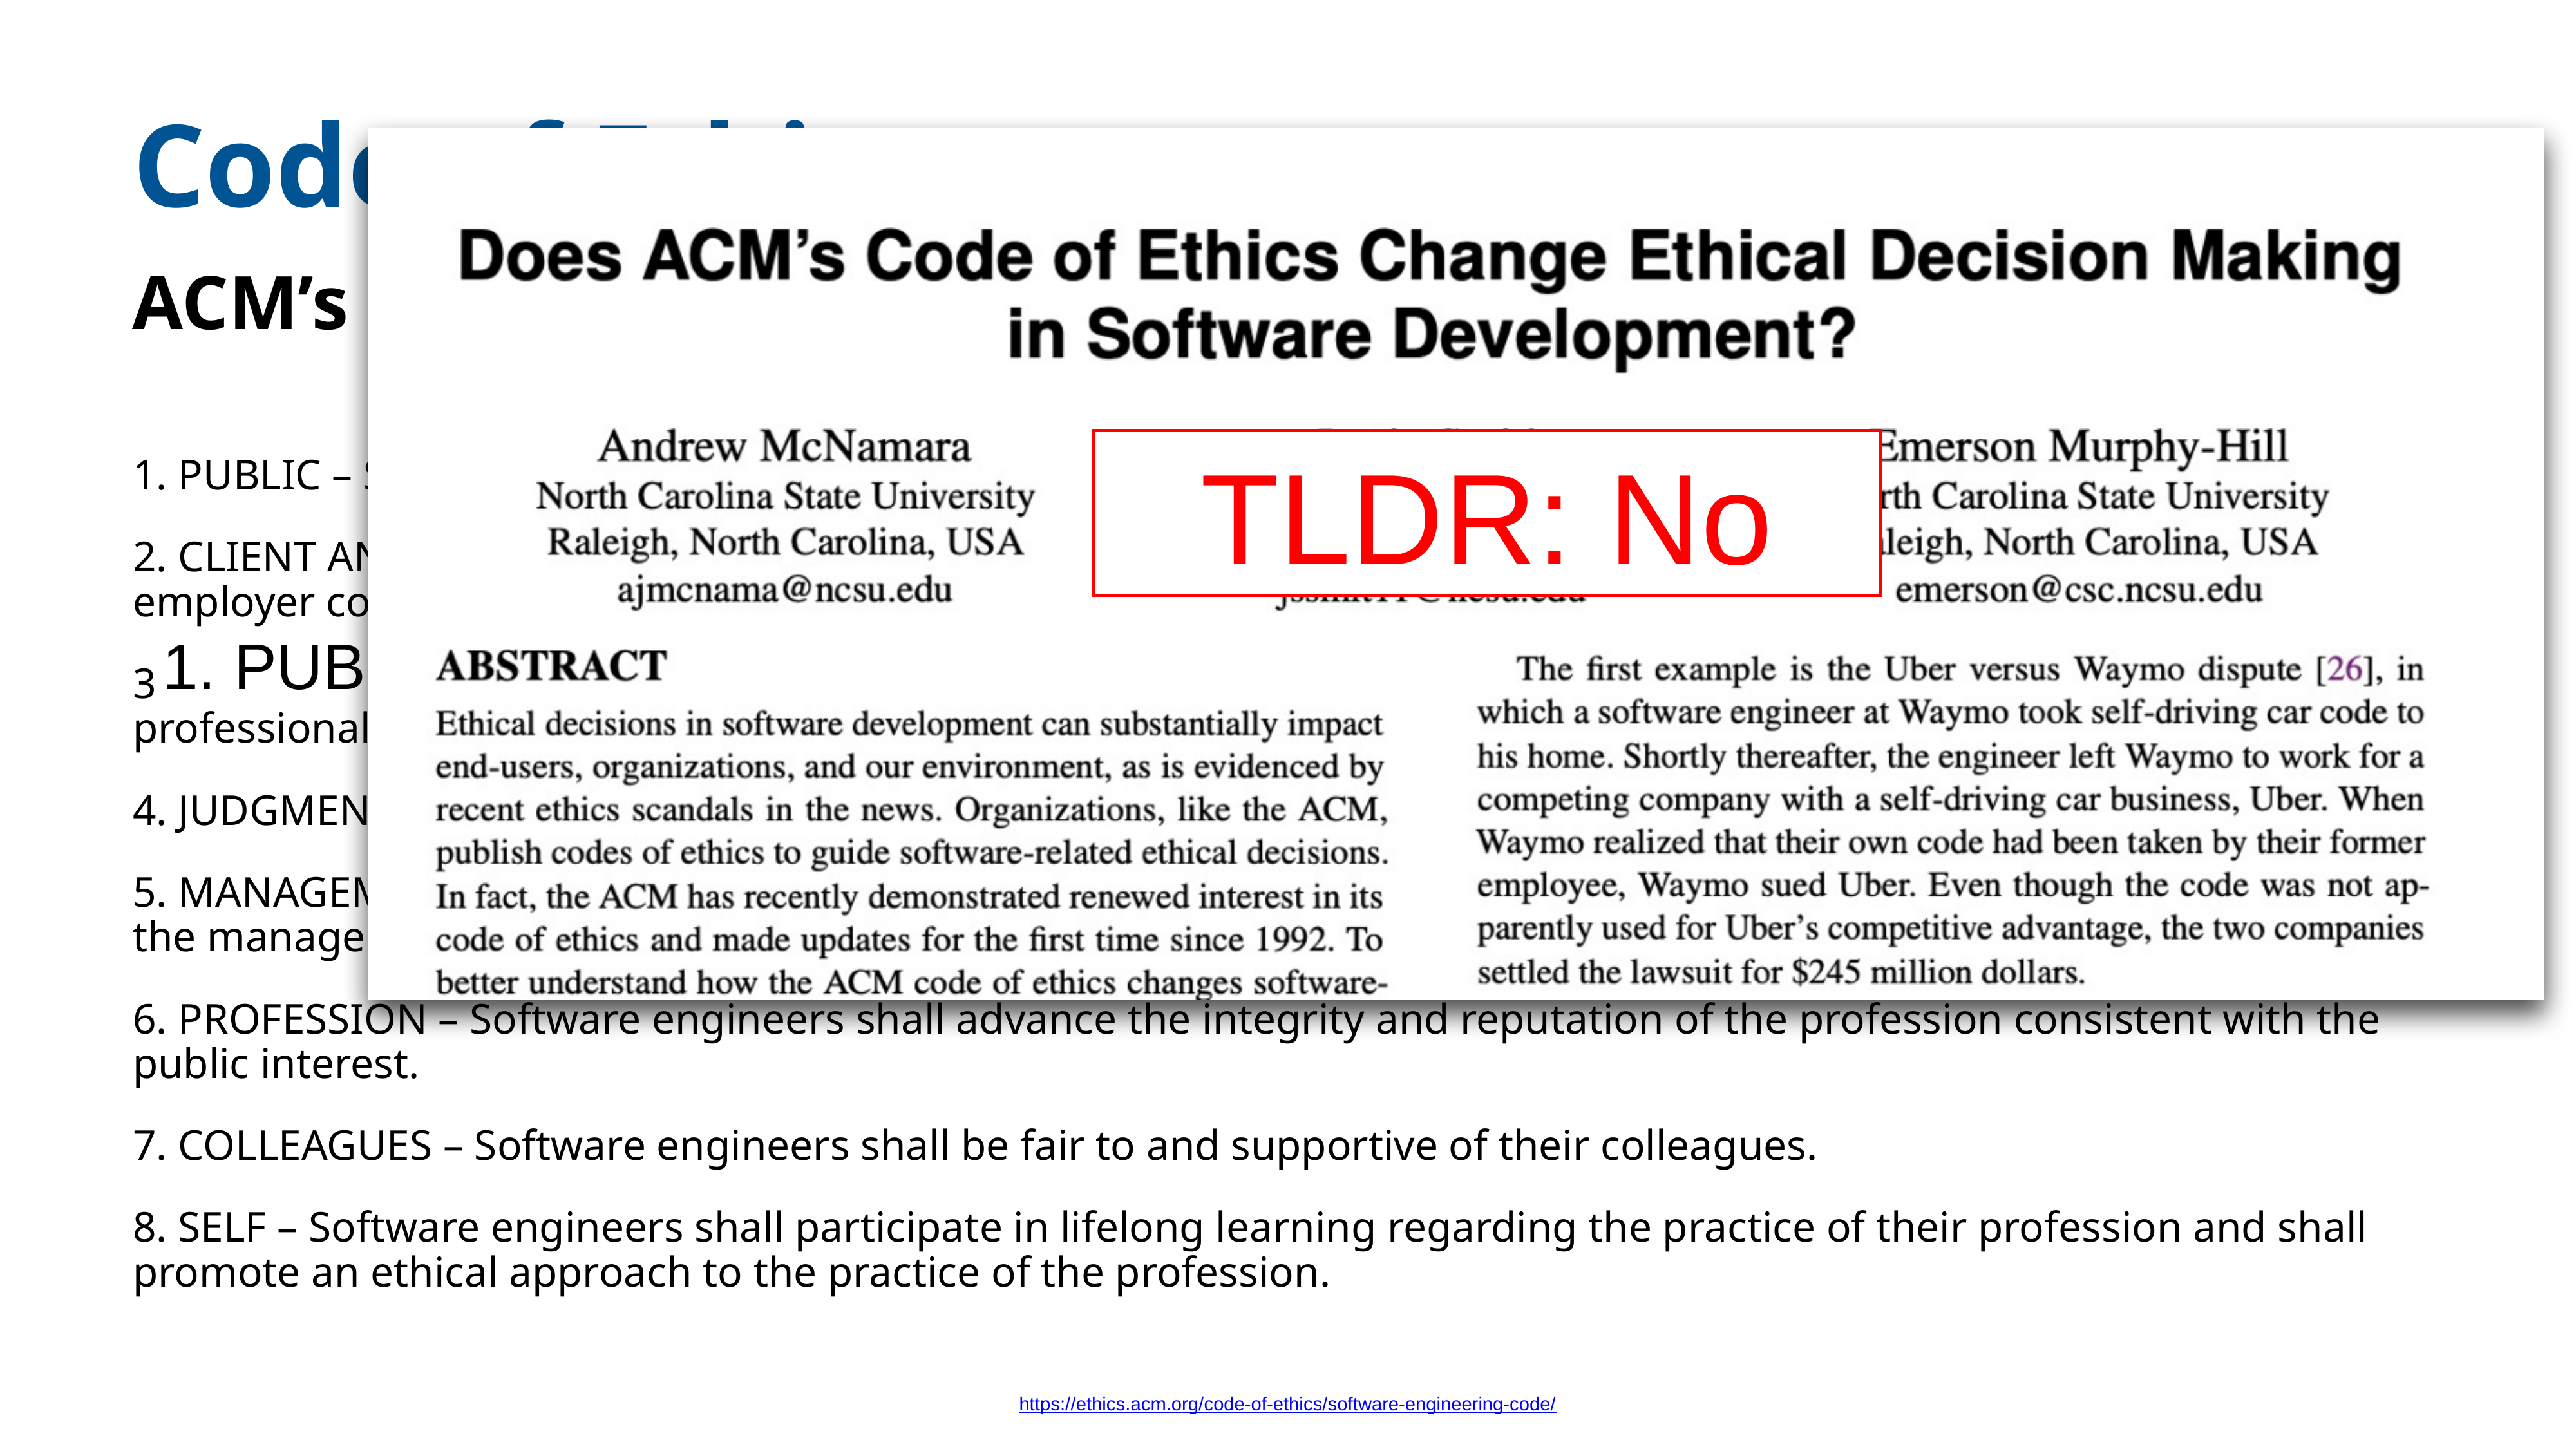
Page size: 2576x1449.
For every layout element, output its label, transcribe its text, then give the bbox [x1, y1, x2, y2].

list ACM’s Code of Ethics Software Engineers [127, 251, 347, 350]
title Code of Ethics [127, 114, 2449, 251]
picture [368, 128, 2544, 1001]
text_box 1. PUBLIC – Software engineers shall act consistently with the public interest. [156, 629, 347, 709]
list 1. PUBLIC – Software engineers shall act consistently with the public interest. 2. CLIENT AND EMPLOYER – Software engineers shall act in a manner that is in the best interests of their client and employer consistent with the public interest. 3. PRODUCT – Software engineers shall ensure that their products and related modifications meet the highest professional standards possible. 4. JUDGMENT – Software engineers shall maintain integrity and independence in their professional judgment. 5. MANAGEMENT – Software engineering managers and leaders shall subscribe to and promote an ethical approach to the management of software development and maintenance. 6. PROFESSION – Software engineers shall advance the integrity and reputation of the profession consistent with the public interest. 7. COLLEAGUES – Software engineers shall be fair to and supportive of their colleagues. 8. SELF – Software engineers shall participate in lifelong learning regarding the practice of their profession and shall promote an ethical approach to the practice of the profession. [127, 448, 2449, 1321]
text_box https://ethics.acm.org/code-of-ethics/software-engineering-code/ [1014, 1387, 1562, 1420]
